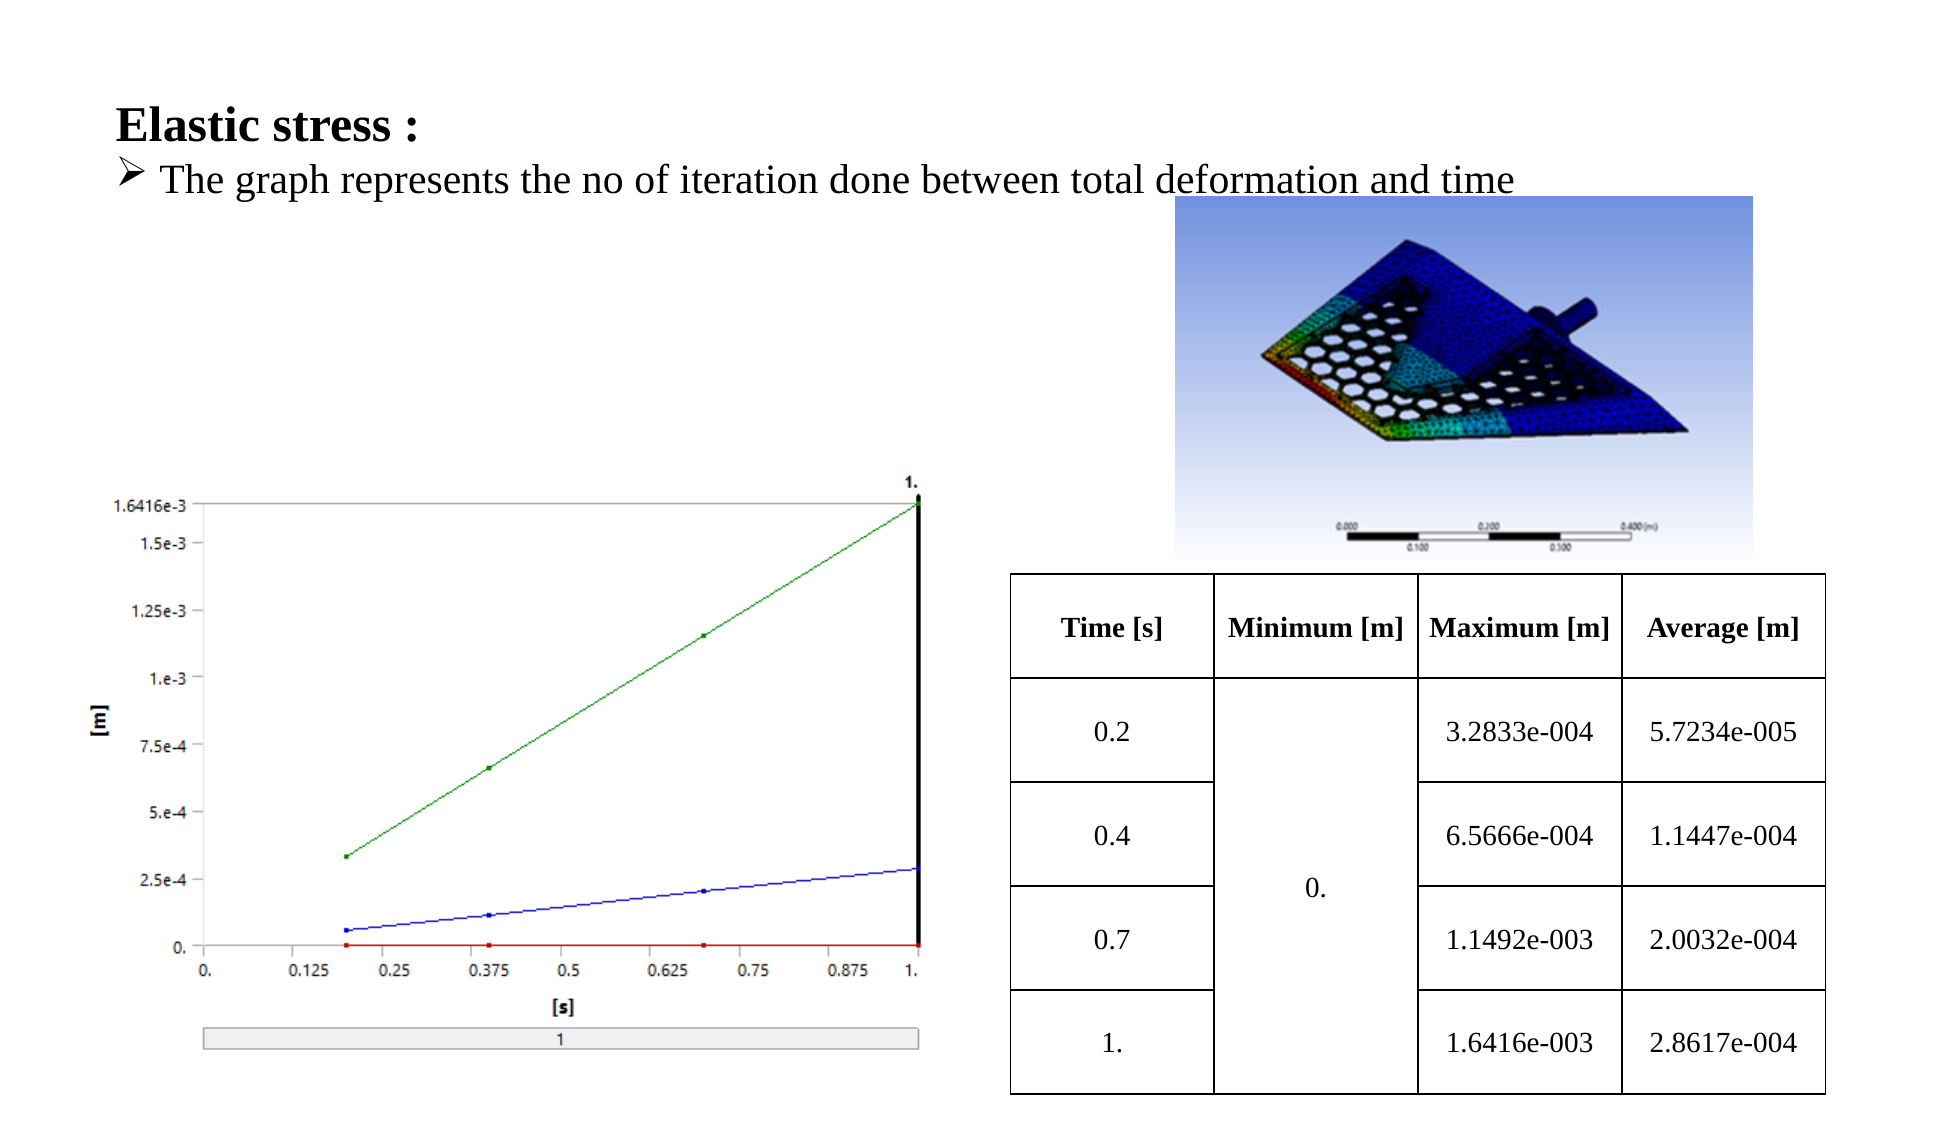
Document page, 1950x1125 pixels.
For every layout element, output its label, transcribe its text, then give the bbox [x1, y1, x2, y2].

table_cell 1.1447e-004 [1623, 783, 1825, 885]
table_cell 5.7234e-005 [1623, 679, 1825, 781]
table_cell 3.2833e-004 [1419, 679, 1621, 781]
picture [53, 467, 954, 1069]
table_cell 0.7 [1011, 887, 1213, 989]
table_header Maximum [m] [1419, 575, 1621, 677]
table_cell 0.4 [1011, 783, 1213, 885]
table_cell 1.6416e-003 [1419, 991, 1621, 1093]
table_cell 2.0032e-004 [1623, 887, 1825, 989]
text_box Elastic stress : The graph represents the no of iteration done between total deformation and time [100, 54, 1826, 210]
table_cell 2.8617e-004 [1623, 991, 1825, 1093]
picture [1175, 196, 1753, 561]
table_cell 1.1492e-003 [1419, 887, 1621, 989]
table_cell 0.2 [1011, 679, 1213, 781]
table_header Minimum [m] [1215, 575, 1417, 677]
table_cell 6.5666e-004 [1419, 783, 1621, 885]
table_cell 0. [1215, 679, 1417, 1093]
table_cell 1. [1011, 991, 1213, 1093]
table_header Time [s] [1011, 575, 1213, 677]
table_header Average [m] [1623, 575, 1825, 677]
